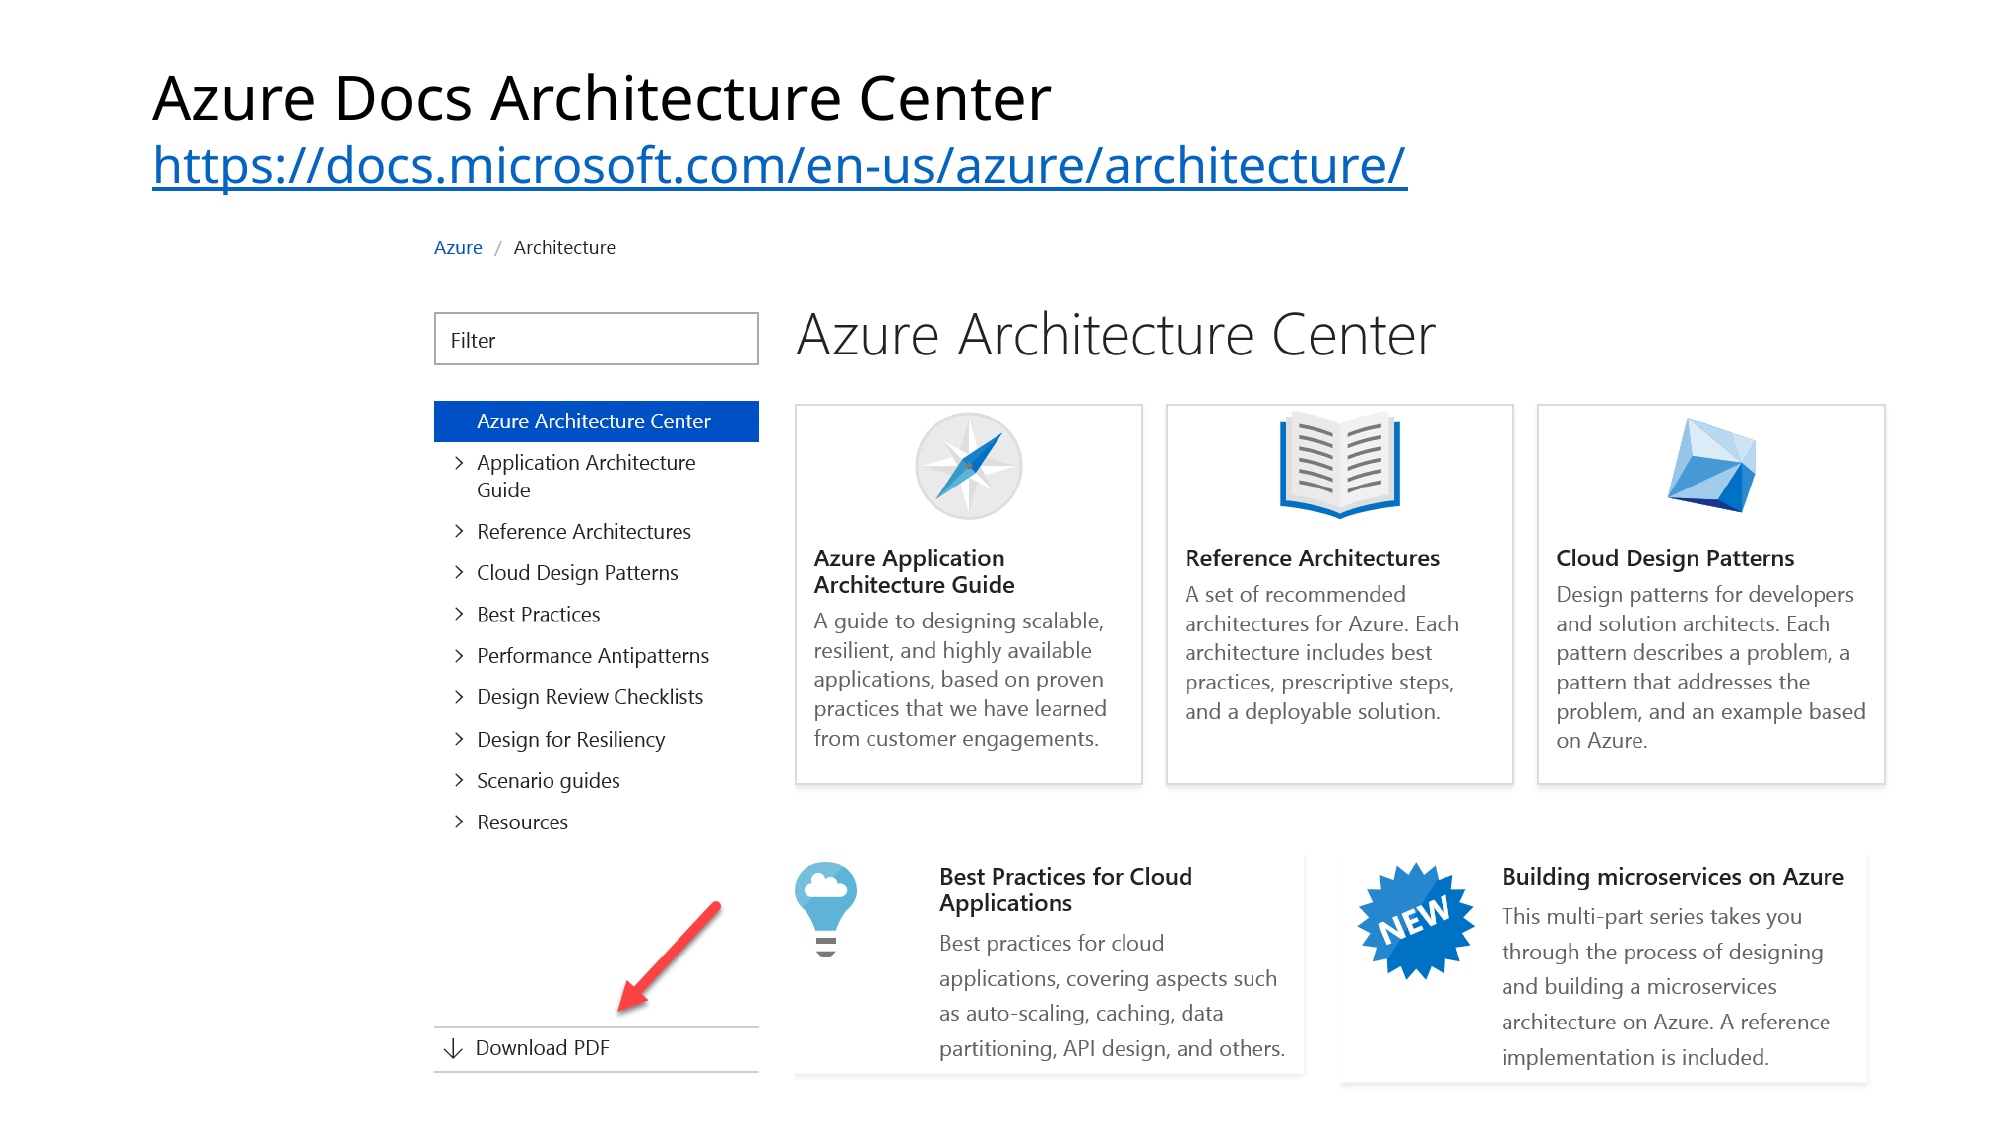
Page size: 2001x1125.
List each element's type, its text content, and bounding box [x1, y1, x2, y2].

title Azure Docs Architecture Center https://docs.microsoft.com/en-us/azure/architecture/ [137, 59, 1863, 278]
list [424, 220, 1889, 1090]
